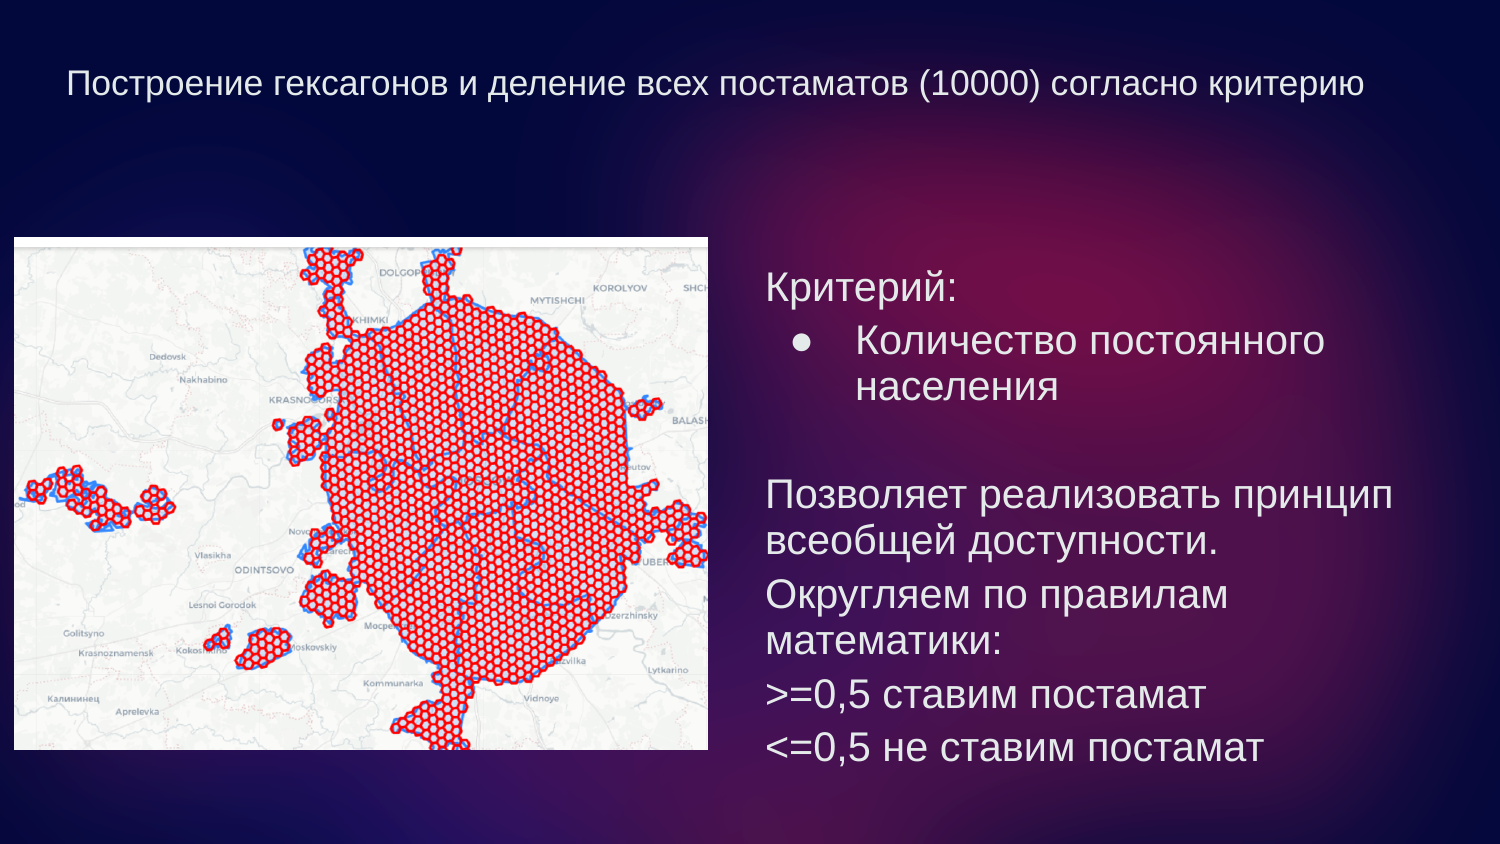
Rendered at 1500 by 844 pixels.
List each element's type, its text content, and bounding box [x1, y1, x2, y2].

list Критерий: Количество постоянного населения Позволяет реализовать принцип всеобщей доступности. Округляем по правилам математики: >=0,5 ставим постамат <=0,5 не ставим постамат [750, 248, 1481, 797]
title Построение гексагонов и деление всех постаматов (10000) согласно критерию [51, 47, 1449, 142]
picture [0, 0, 1500, 844]
